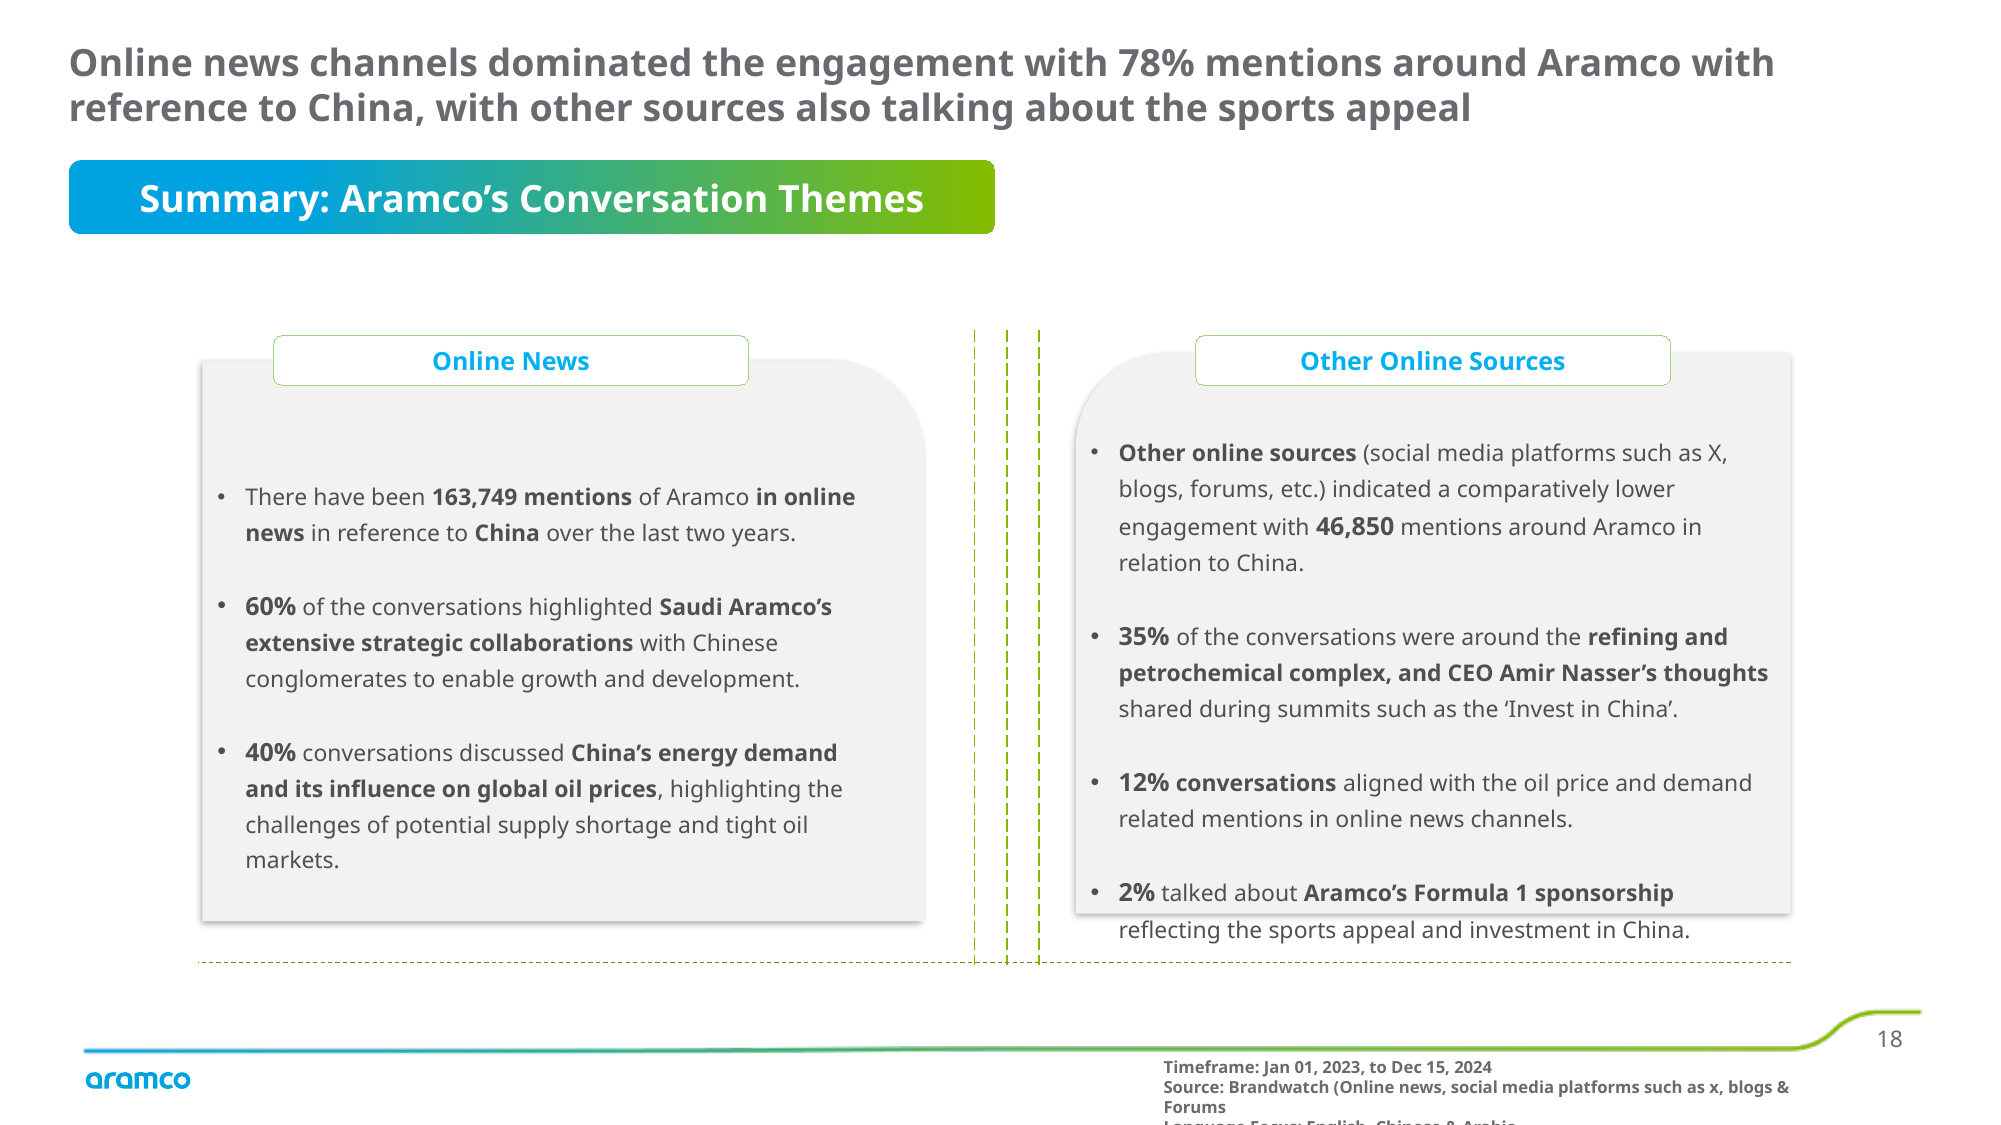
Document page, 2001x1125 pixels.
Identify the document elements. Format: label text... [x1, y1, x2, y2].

text_box Summary: Aramco’s Conversation Themes [68, 160, 996, 235]
text_box [201, 360, 925, 922]
text_box Other online sources (social media platforms such as X, blogs, forums, etc.) indicated a comparatively lower engagement with 46,850 mentions around Aramco in relation to China. 35% of the conversations were around the refining and petrochemical complex, and CEO Amir Nasser’s thoughts shared during summits such as the ‘Invest in China’. 12% conversations aligned with the oil price and demand related mentions in online news channels. 2% talked about Aramco’s Formula 1 sponsorship reflecting the sports appeal and investment in China. [1075, 422, 1791, 950]
text_box Online News [273, 335, 749, 386]
picture [6, 942, 2000, 1125]
text_box There have been 163,749 mentions of Aramco in online news in reference to China over the last two years. 60% of the conversations highlighted Saudi Aramco’s extensive strategic collaborations with Chinese conglomerates to enable growth and development. 40% conversations discussed China’s energy demand and its influence on global oil prices, highlighting the challenges of potential supply shortage and tight oil markets. [202, 467, 903, 881]
text_box Other Online Sources [1195, 335, 1671, 386]
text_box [974, 329, 1040, 961]
text_box Online news channels dominated the engagement with 78% mentions around Aramco with reference to China, with other sources also talking about the sports appeal [68, 30, 1821, 116]
text_box Timeframe: Jan 01, 2023, to Dec 15, 2024 Source: Brandwatch (Online news, social media platforms such as x, blogs & Forums Language Focus: English, Chinese & Arabic [1148, 1049, 1852, 1125]
text_box [1078, 352, 1792, 431]
